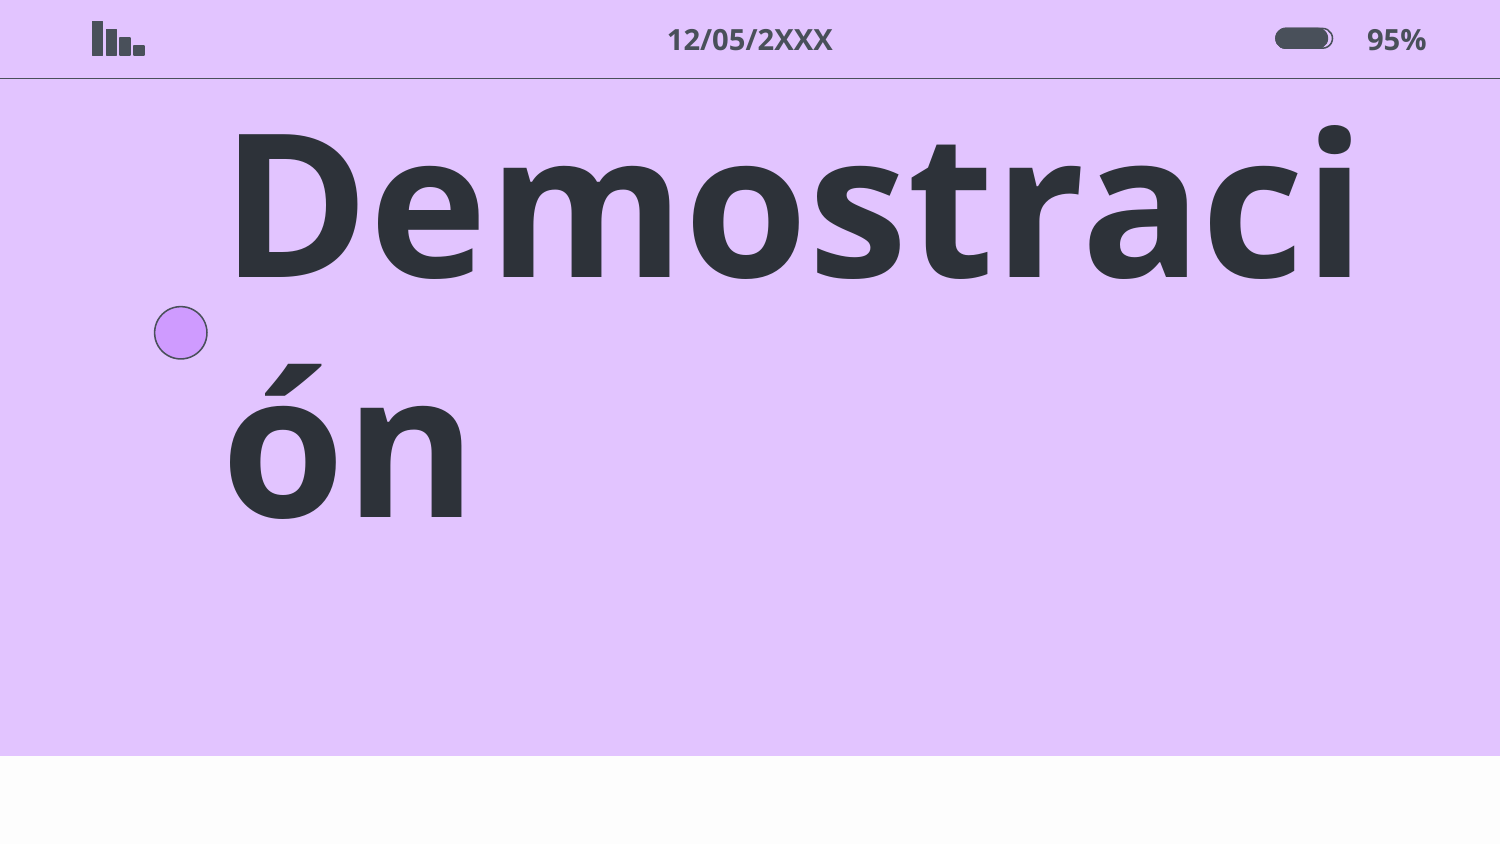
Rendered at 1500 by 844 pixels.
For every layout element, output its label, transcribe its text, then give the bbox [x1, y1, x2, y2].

title Demostración [206, 208, 1471, 427]
text_box 95% [1352, 19, 1457, 57]
title 12/05/2XXX [591, 19, 909, 57]
text_box [154, 306, 207, 359]
